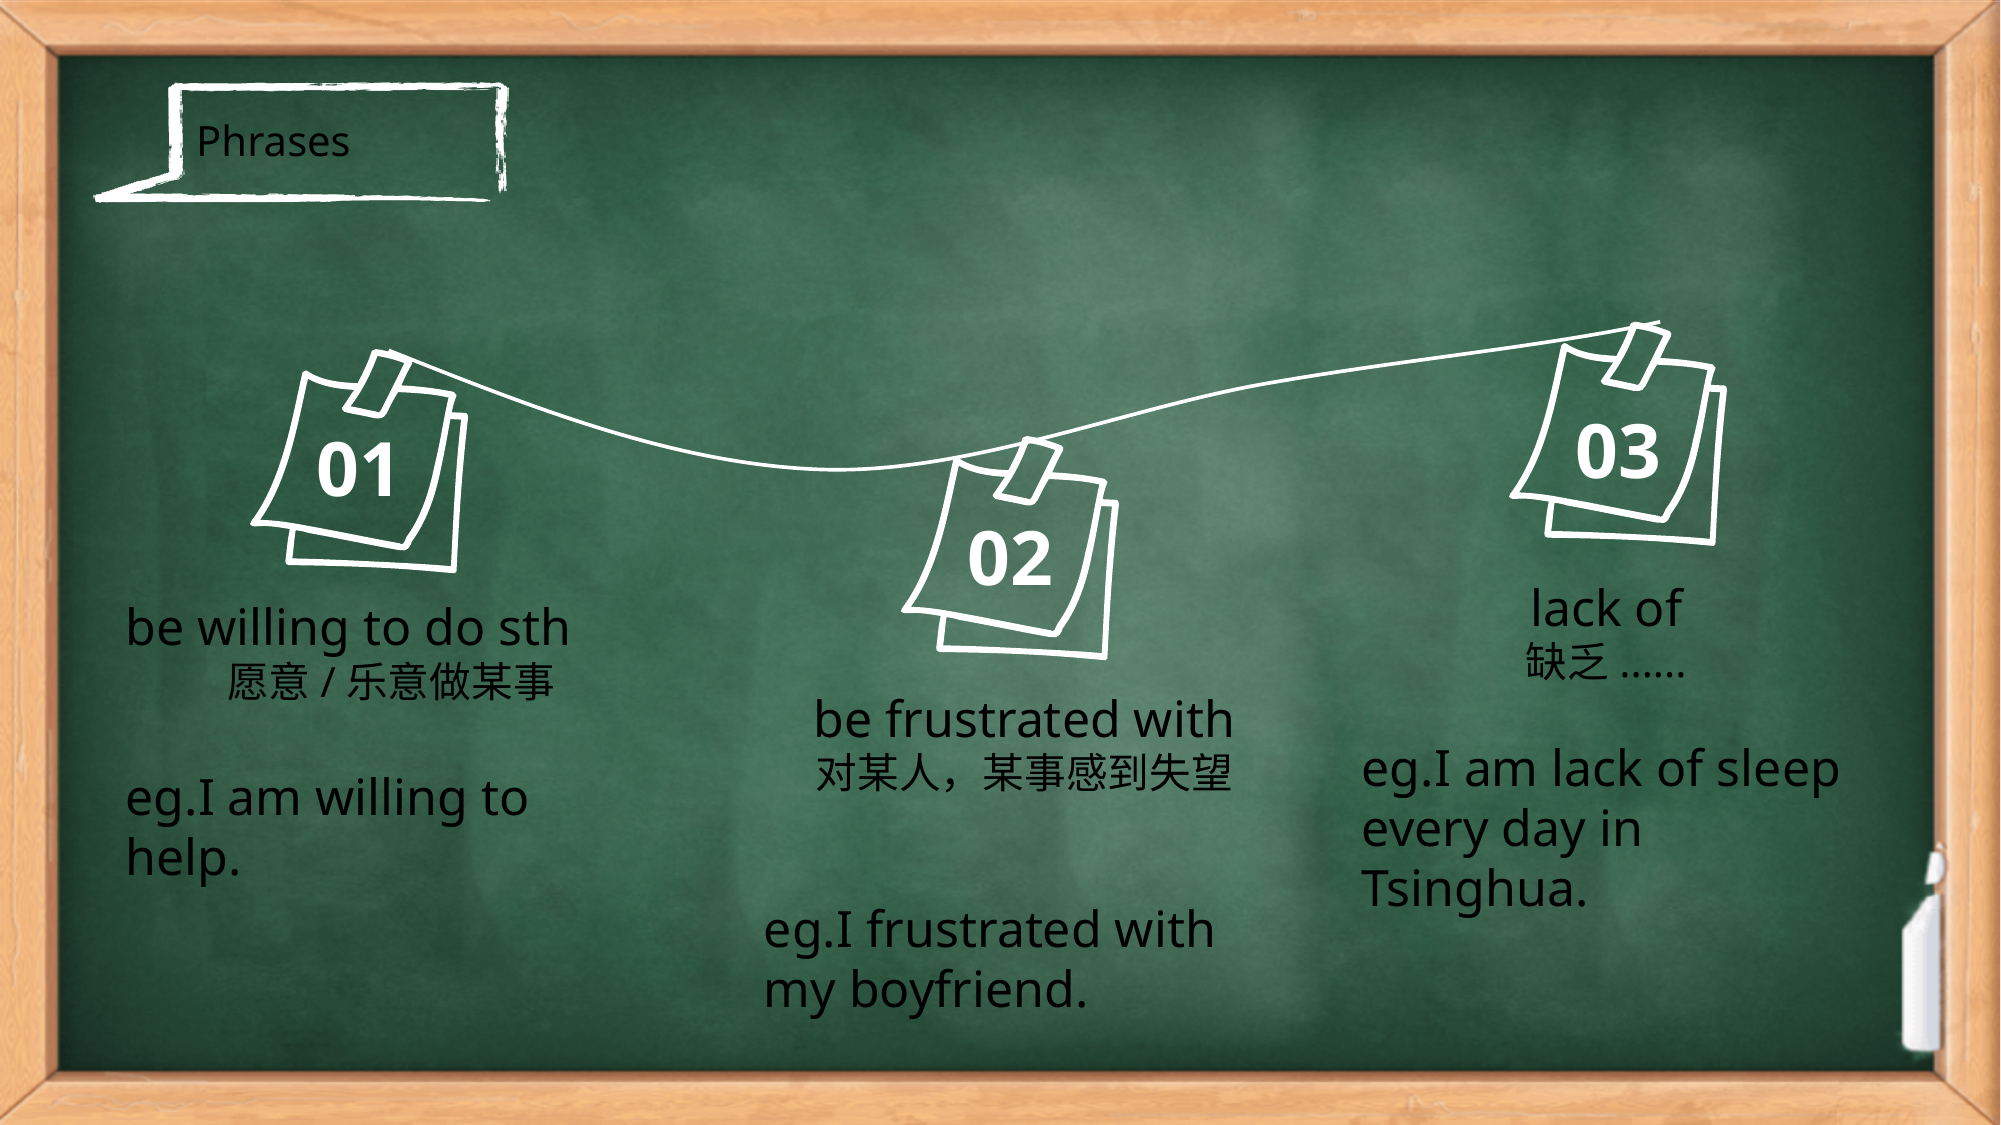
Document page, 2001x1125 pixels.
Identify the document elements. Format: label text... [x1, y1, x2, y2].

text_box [253, 348, 466, 569]
text_box lack of 缺乏...... eg.I am lack of sleep every day in Tsinghua. [1565, 568, 1866, 924]
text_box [1512, 320, 1725, 542]
text_box be willing to do sth 愿意/乐意做某事 eg.I am willing to help. [110, 588, 435, 953]
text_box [904, 435, 1117, 656]
picture [0, 0, 2001, 1125]
